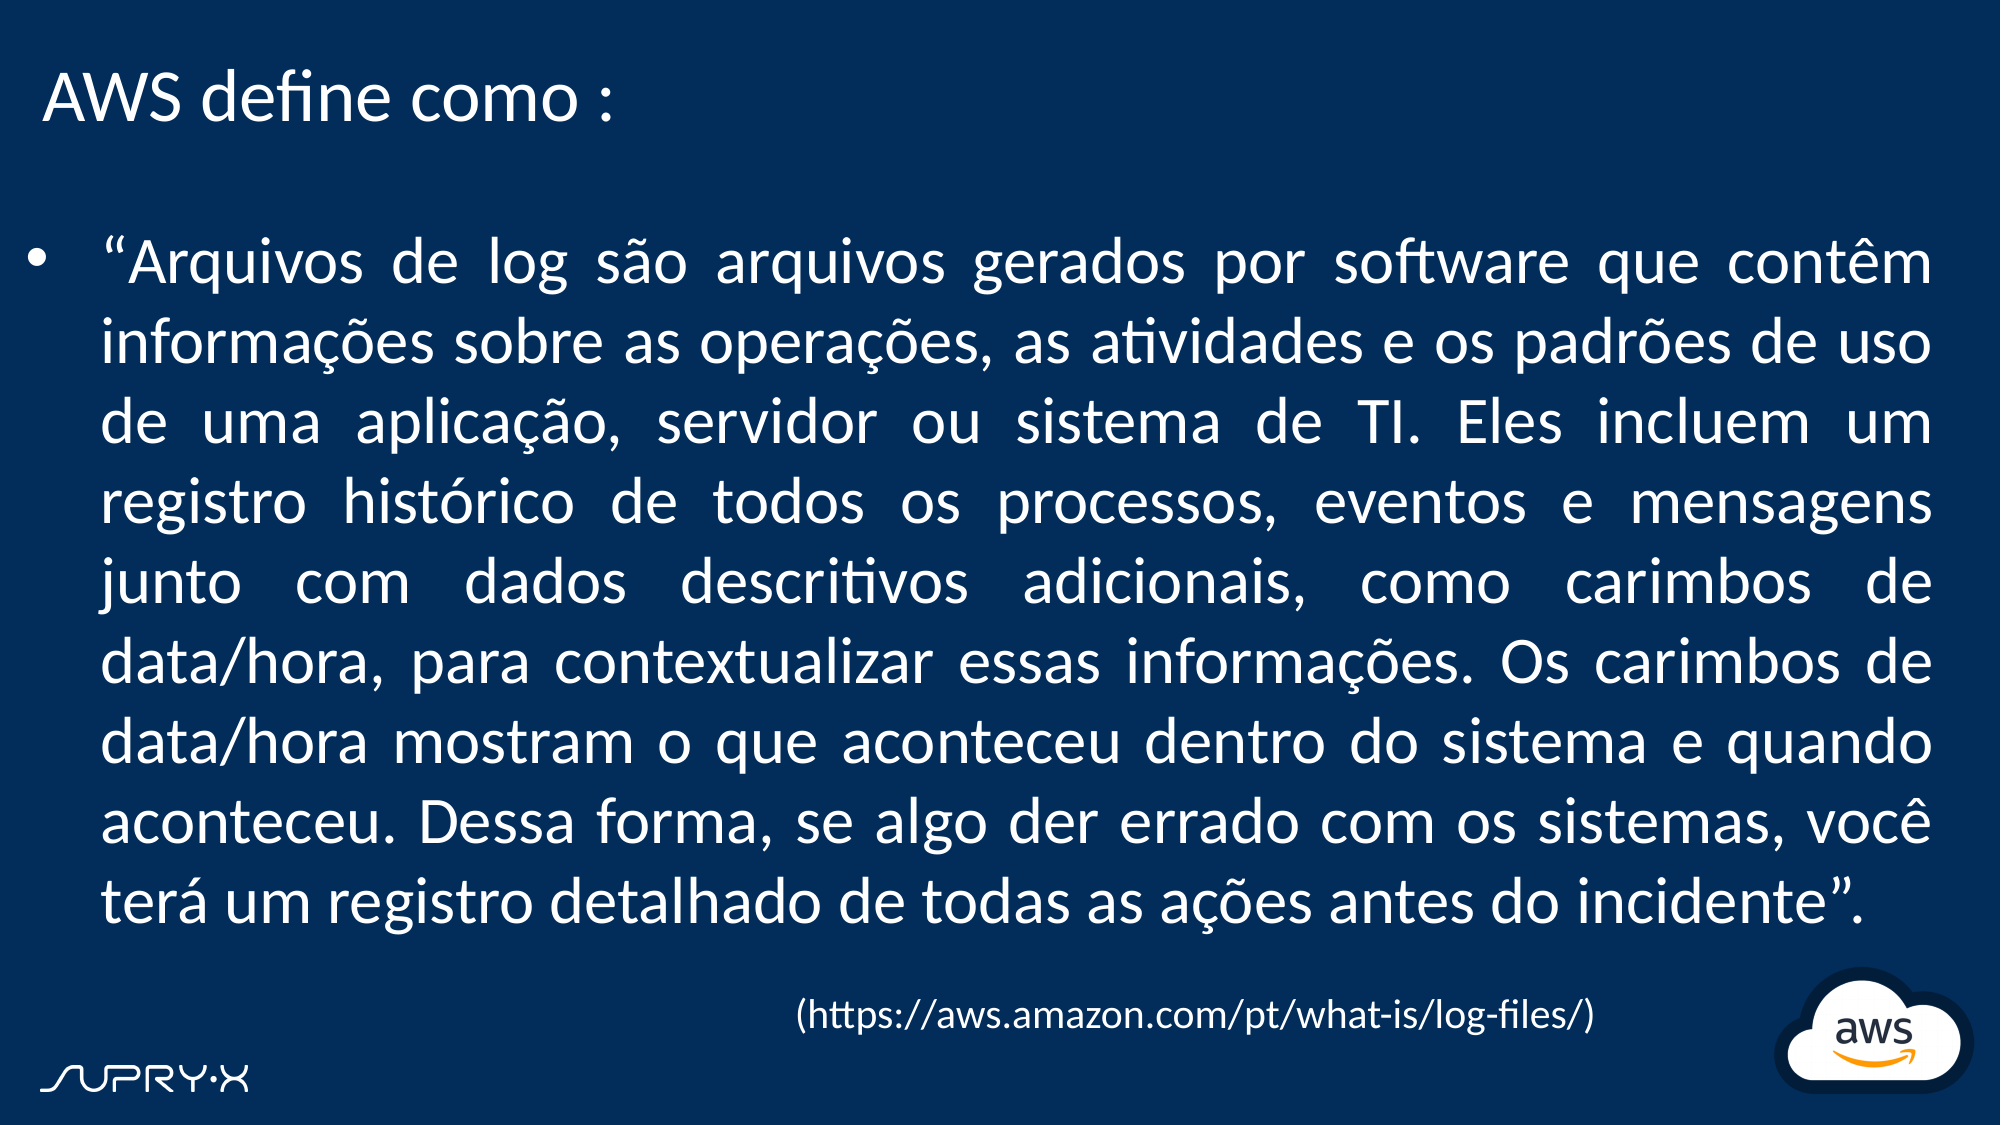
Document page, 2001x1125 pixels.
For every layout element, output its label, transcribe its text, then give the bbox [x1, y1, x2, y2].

text_box AWS define como : “Arquivos de log são arquivos gerados por software que contêm informações sobre as operações, as atividades e os padrões de uso de uma aplicação, servidor ou sistema de TI. Eles incluem um registro histórico de todos os processos, eventos e mensagens junto com dados descritivos adicionais, como carimbos de data/hora, para contextualizar essas informações. Os carimbos de data/hora mostram o que aconteceu dentro do sistema e quando aconteceu. Dessa forma, se algo der errado com os sistemas, você terá um registro detalhado de todas as ações antes do incidente”. (https://aws.amazon.com/pt/what-is/log-files/) [10, 39, 1950, 1044]
picture [1748, 936, 2000, 1125]
picture [40, 1065, 248, 1092]
